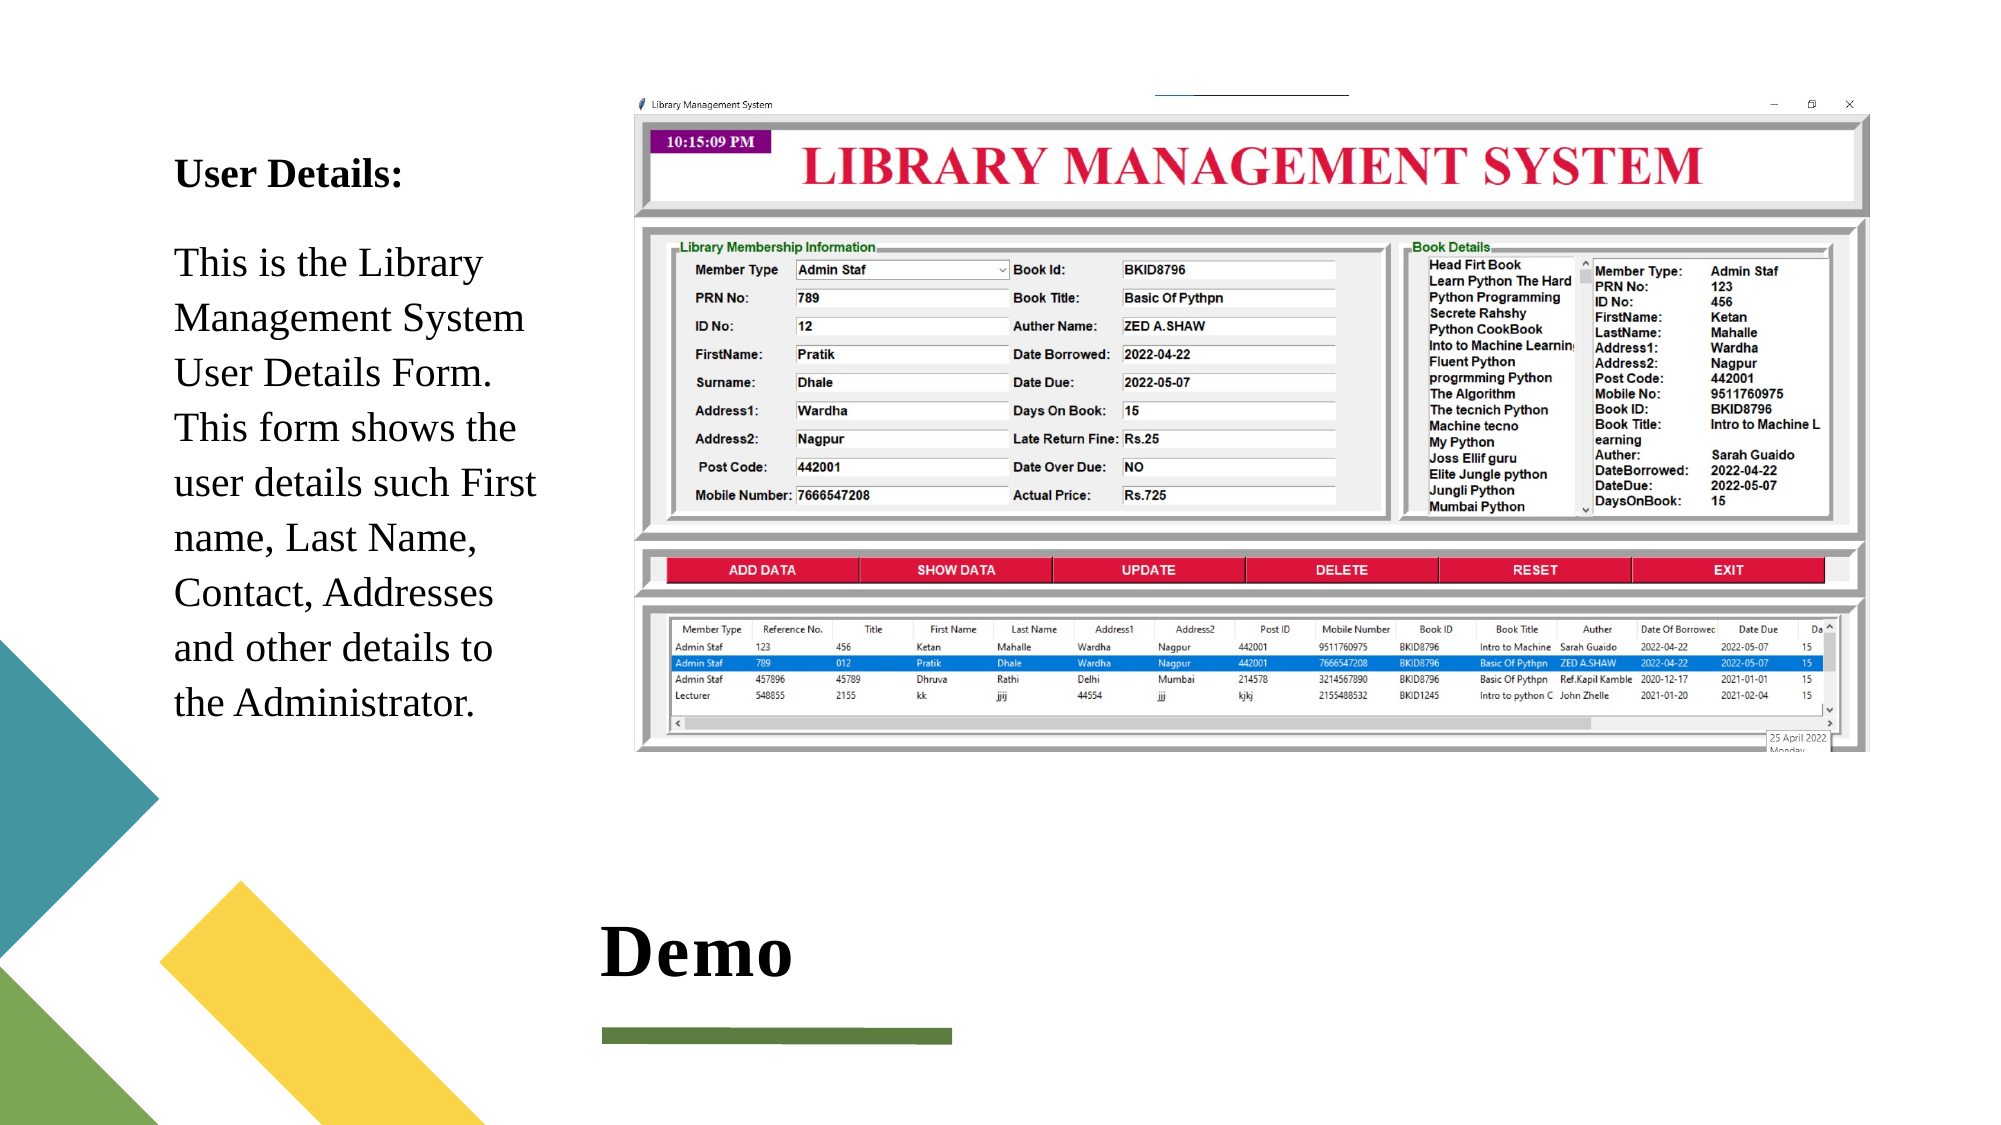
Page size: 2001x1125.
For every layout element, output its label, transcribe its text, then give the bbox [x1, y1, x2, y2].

title Demo [600, 764, 1903, 992]
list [634, 95, 1870, 752]
list User Details: This is the Library Management System User Details Form. This form shows the user details such First name, Last Name, Contact, Addresses and other details to the Administrator. [99, 95, 563, 752]
